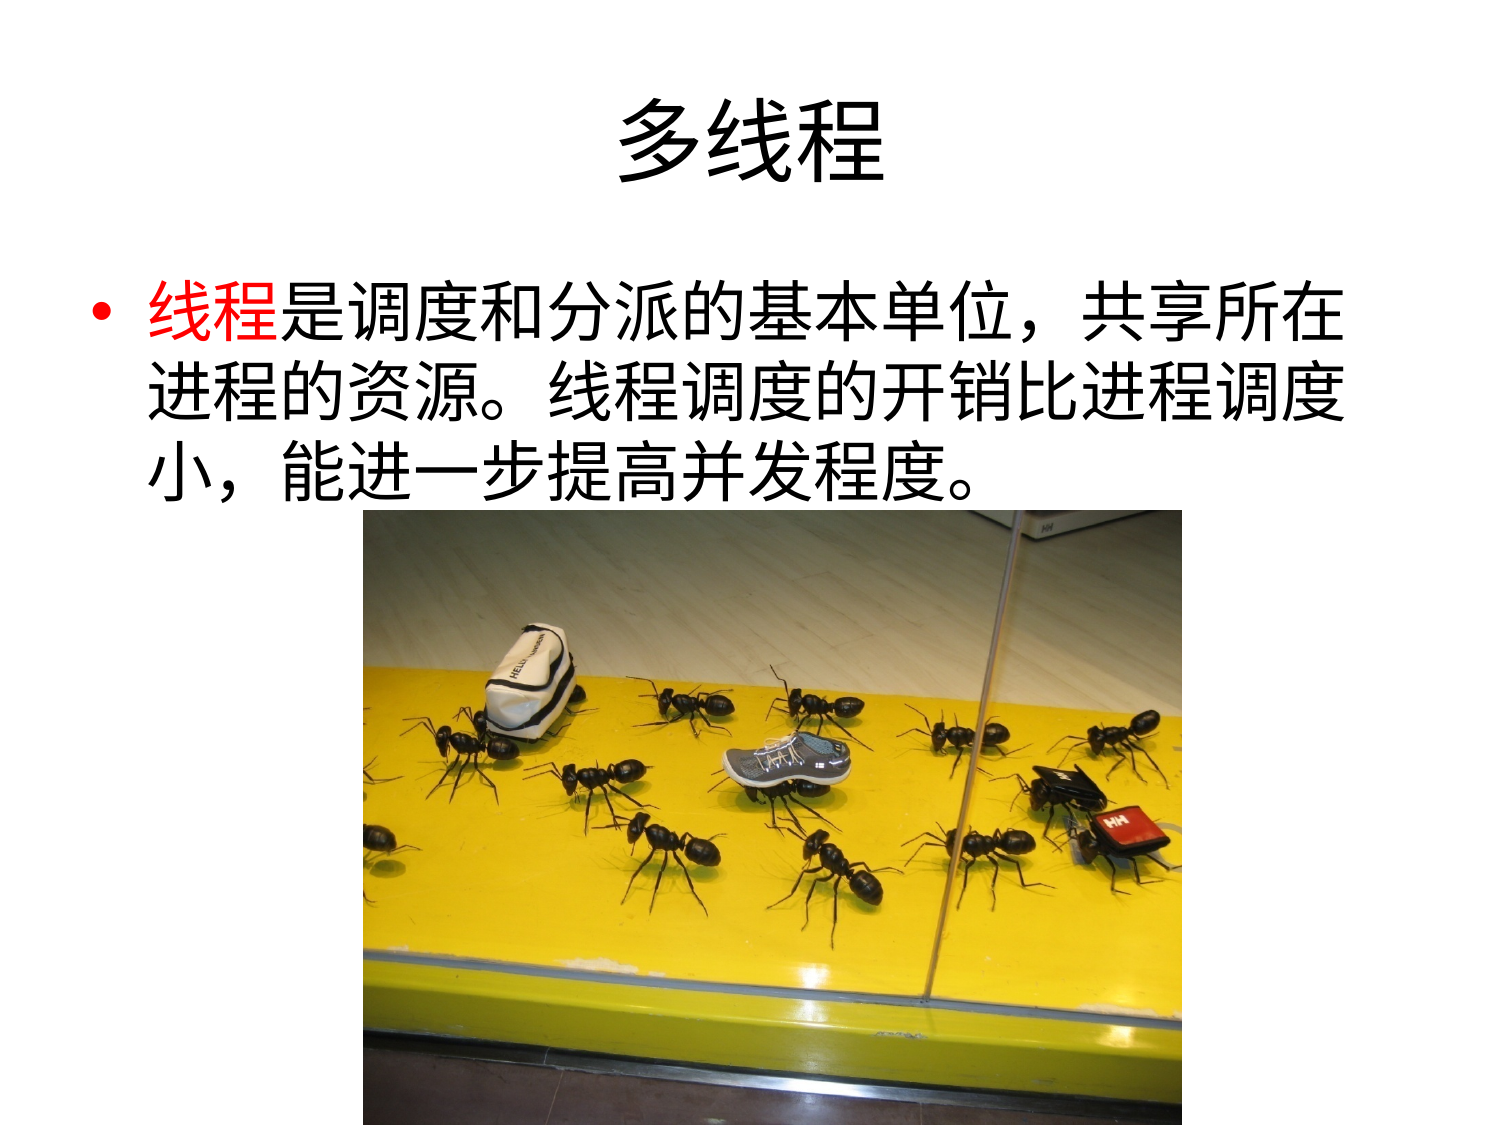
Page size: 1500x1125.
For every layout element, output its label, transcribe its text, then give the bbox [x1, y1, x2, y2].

list 线程是调度和分派的基本单位，共享所在进程的资源。线程调度的开销比进程调度小，能进一步提高并发程度。 [75, 262, 1425, 1005]
title 多线程 [75, 45, 1425, 233]
picture [362, 510, 1183, 1125]
